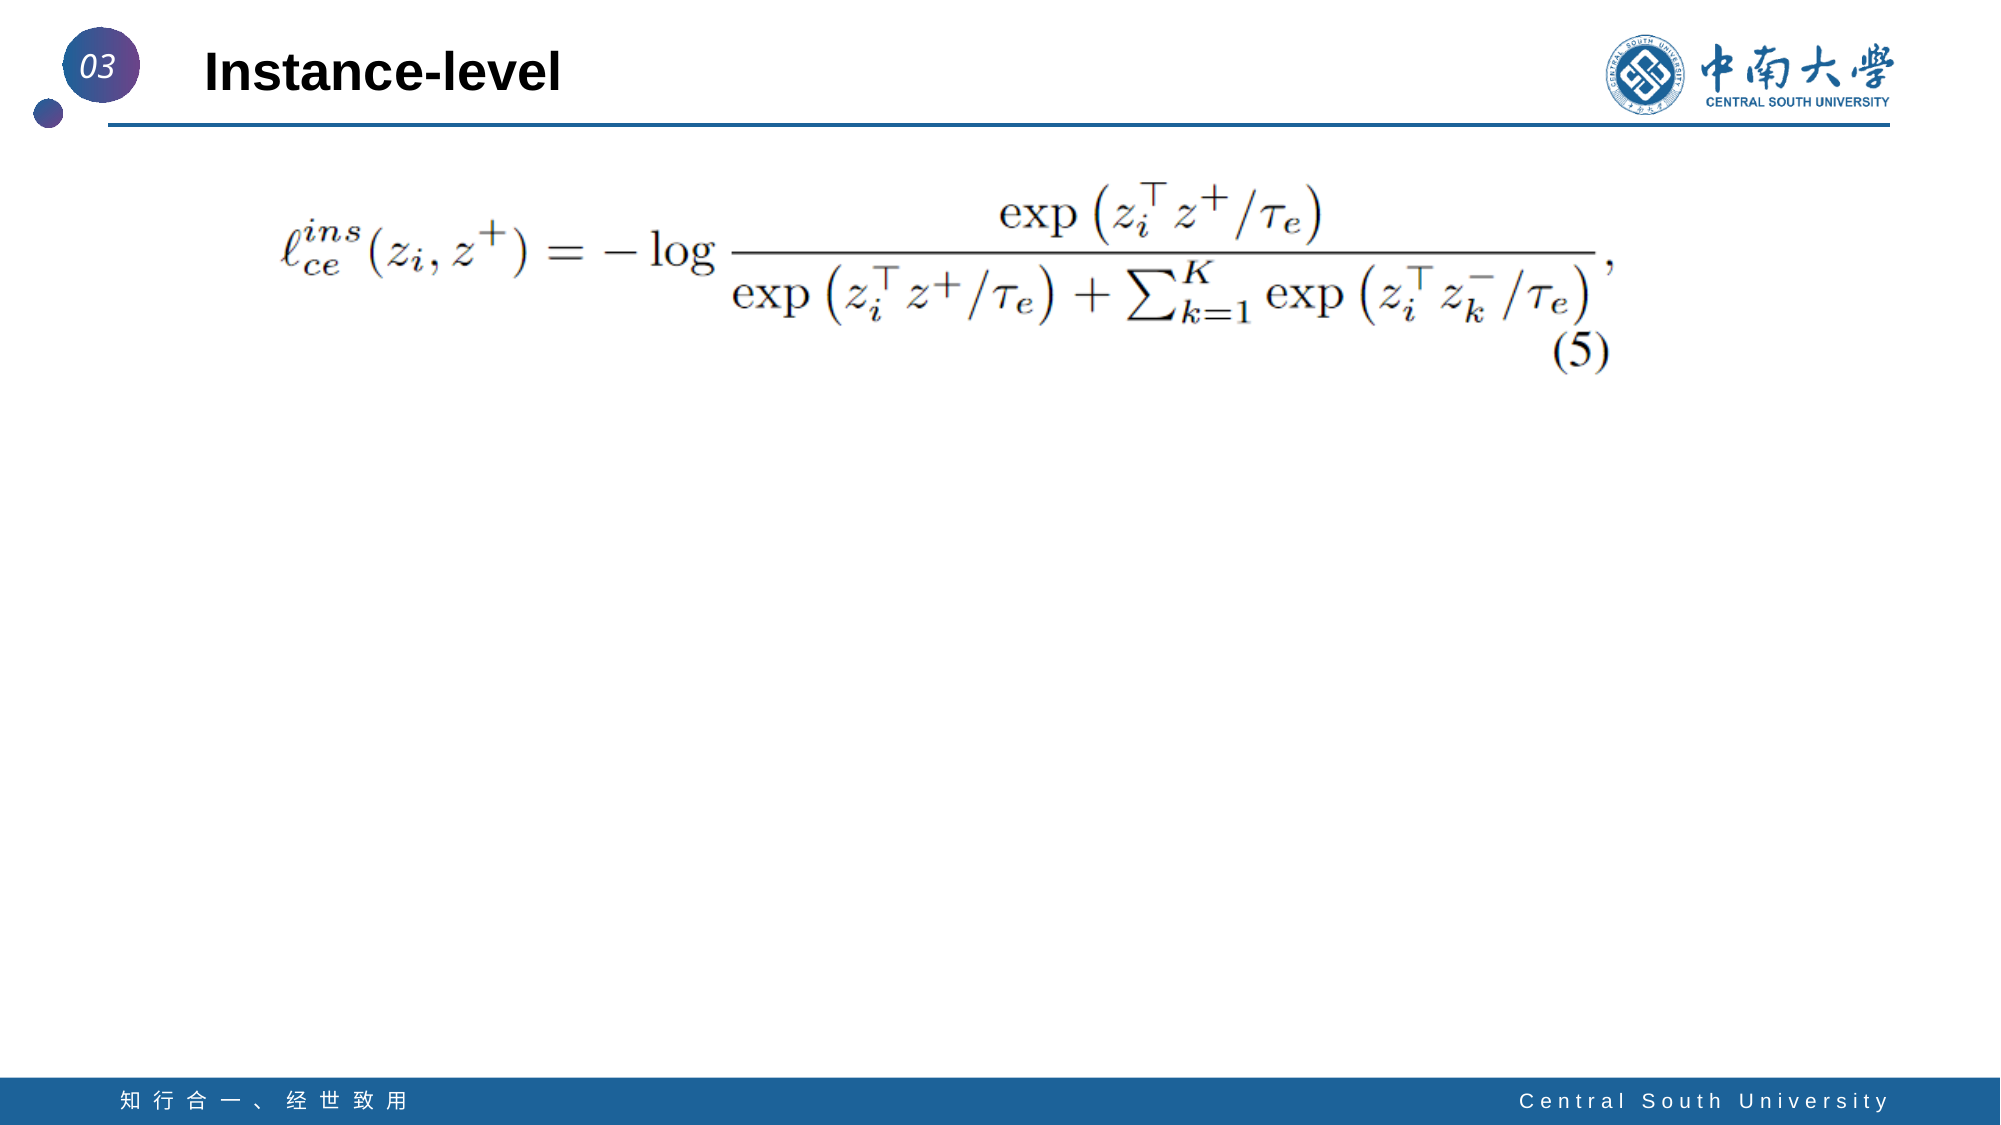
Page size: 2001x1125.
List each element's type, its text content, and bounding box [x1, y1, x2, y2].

picture [1595, 28, 1907, 121]
text_box Central South University [1504, 1080, 1902, 1120]
text_box Instance-level [204, 4, 1096, 110]
text_box [0, 1077, 2000, 1125]
text_box [158, 0, 1050, 118]
picture [247, 159, 1633, 392]
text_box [33, 26, 153, 128]
text_box 知行合一、经世致用 [105, 1080, 423, 1120]
